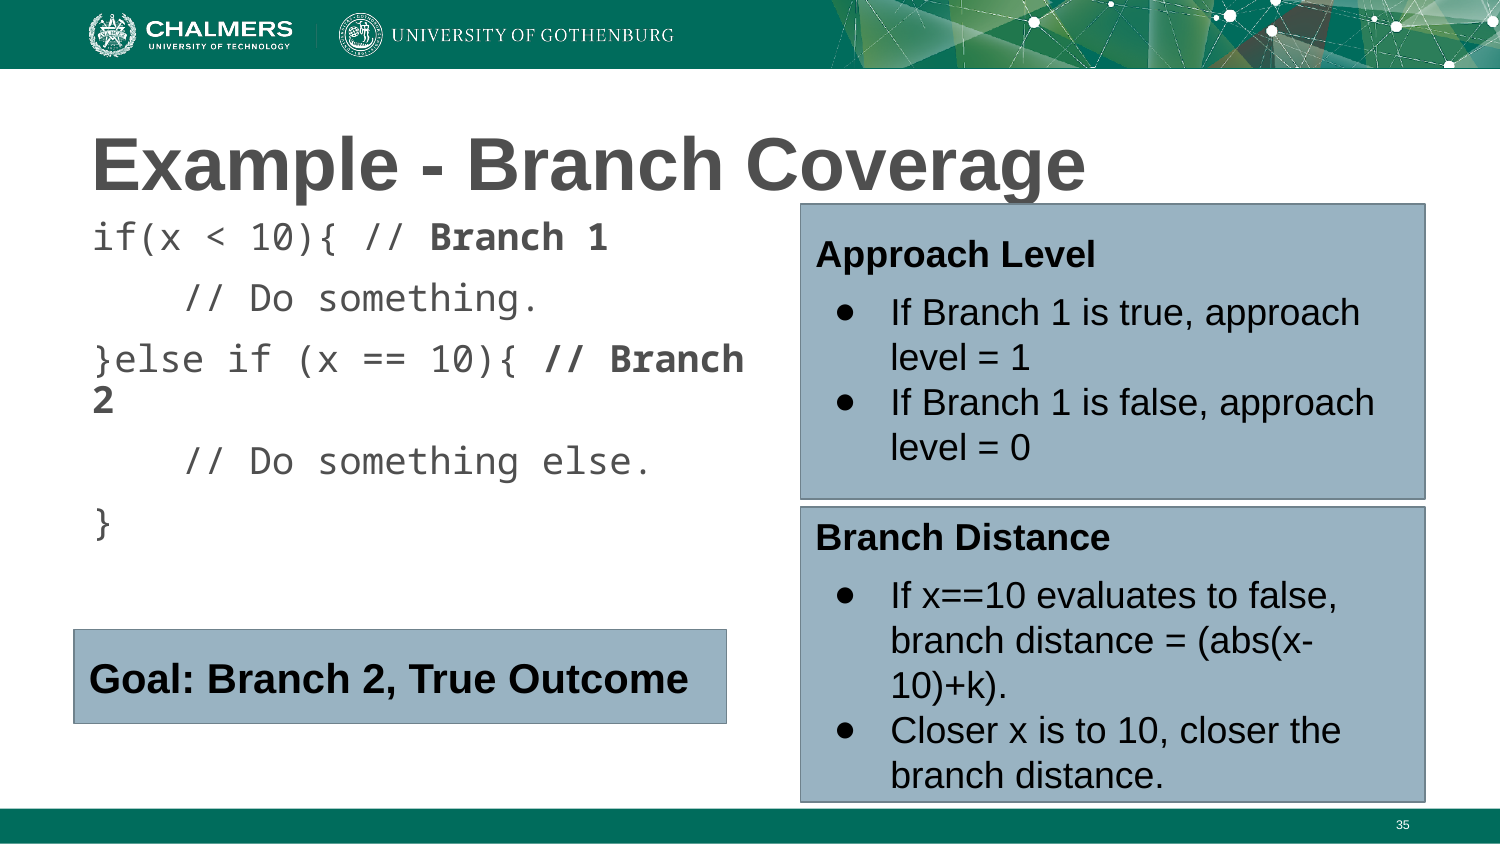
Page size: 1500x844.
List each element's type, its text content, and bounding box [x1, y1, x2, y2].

title Example - Branch Coverage [76, 100, 1425, 211]
text_box Goal: Branch 2, True Outcome [73, 629, 727, 724]
picture [759, 0, 1500, 68]
text_box Branch Distance If x==10 evaluates to false, branch distance = (abs(x-10)+k). Closer x is to 10, closer the branch distance. [800, 506, 1425, 803]
text_box Approach Level If Branch 1 is true, approach level = 1 If Branch 1 is false, approach level = 0 [800, 204, 1425, 500]
slide_number ‹#› [1074, 809, 1425, 844]
list if(x < 10){ // Branch 1 // Do something. }else if (x == 10){ // Branch 2 // Do something else. } [76, 210, 760, 782]
picture [64, 0, 696, 85]
